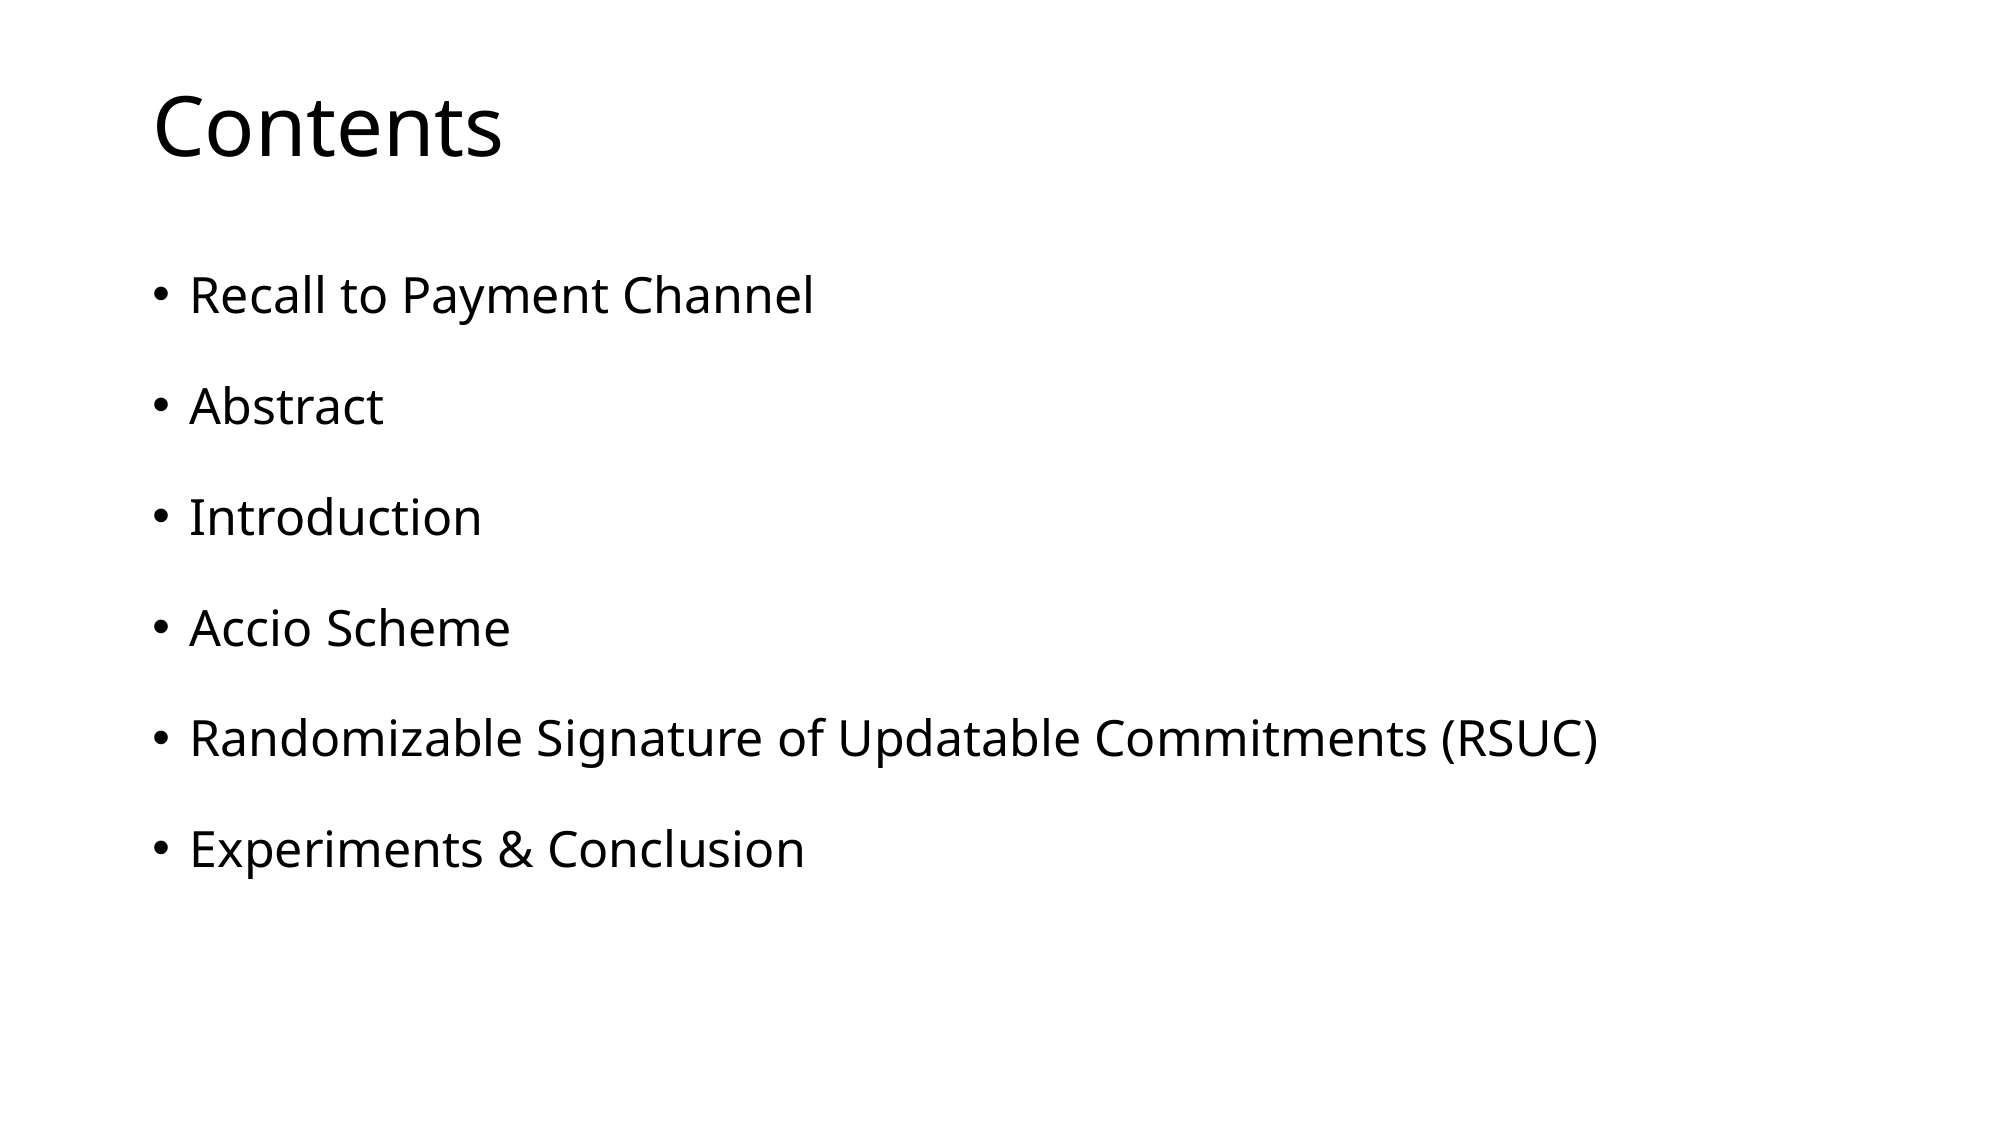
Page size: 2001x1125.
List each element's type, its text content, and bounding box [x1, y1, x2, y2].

title Contents [137, 59, 1863, 200]
list Recall to Payment Channel Abstract Introduction Accio Scheme Randomizable Signature of Updatable Commitments (RSUC) Experiments & Conclusion [137, 225, 1863, 992]
